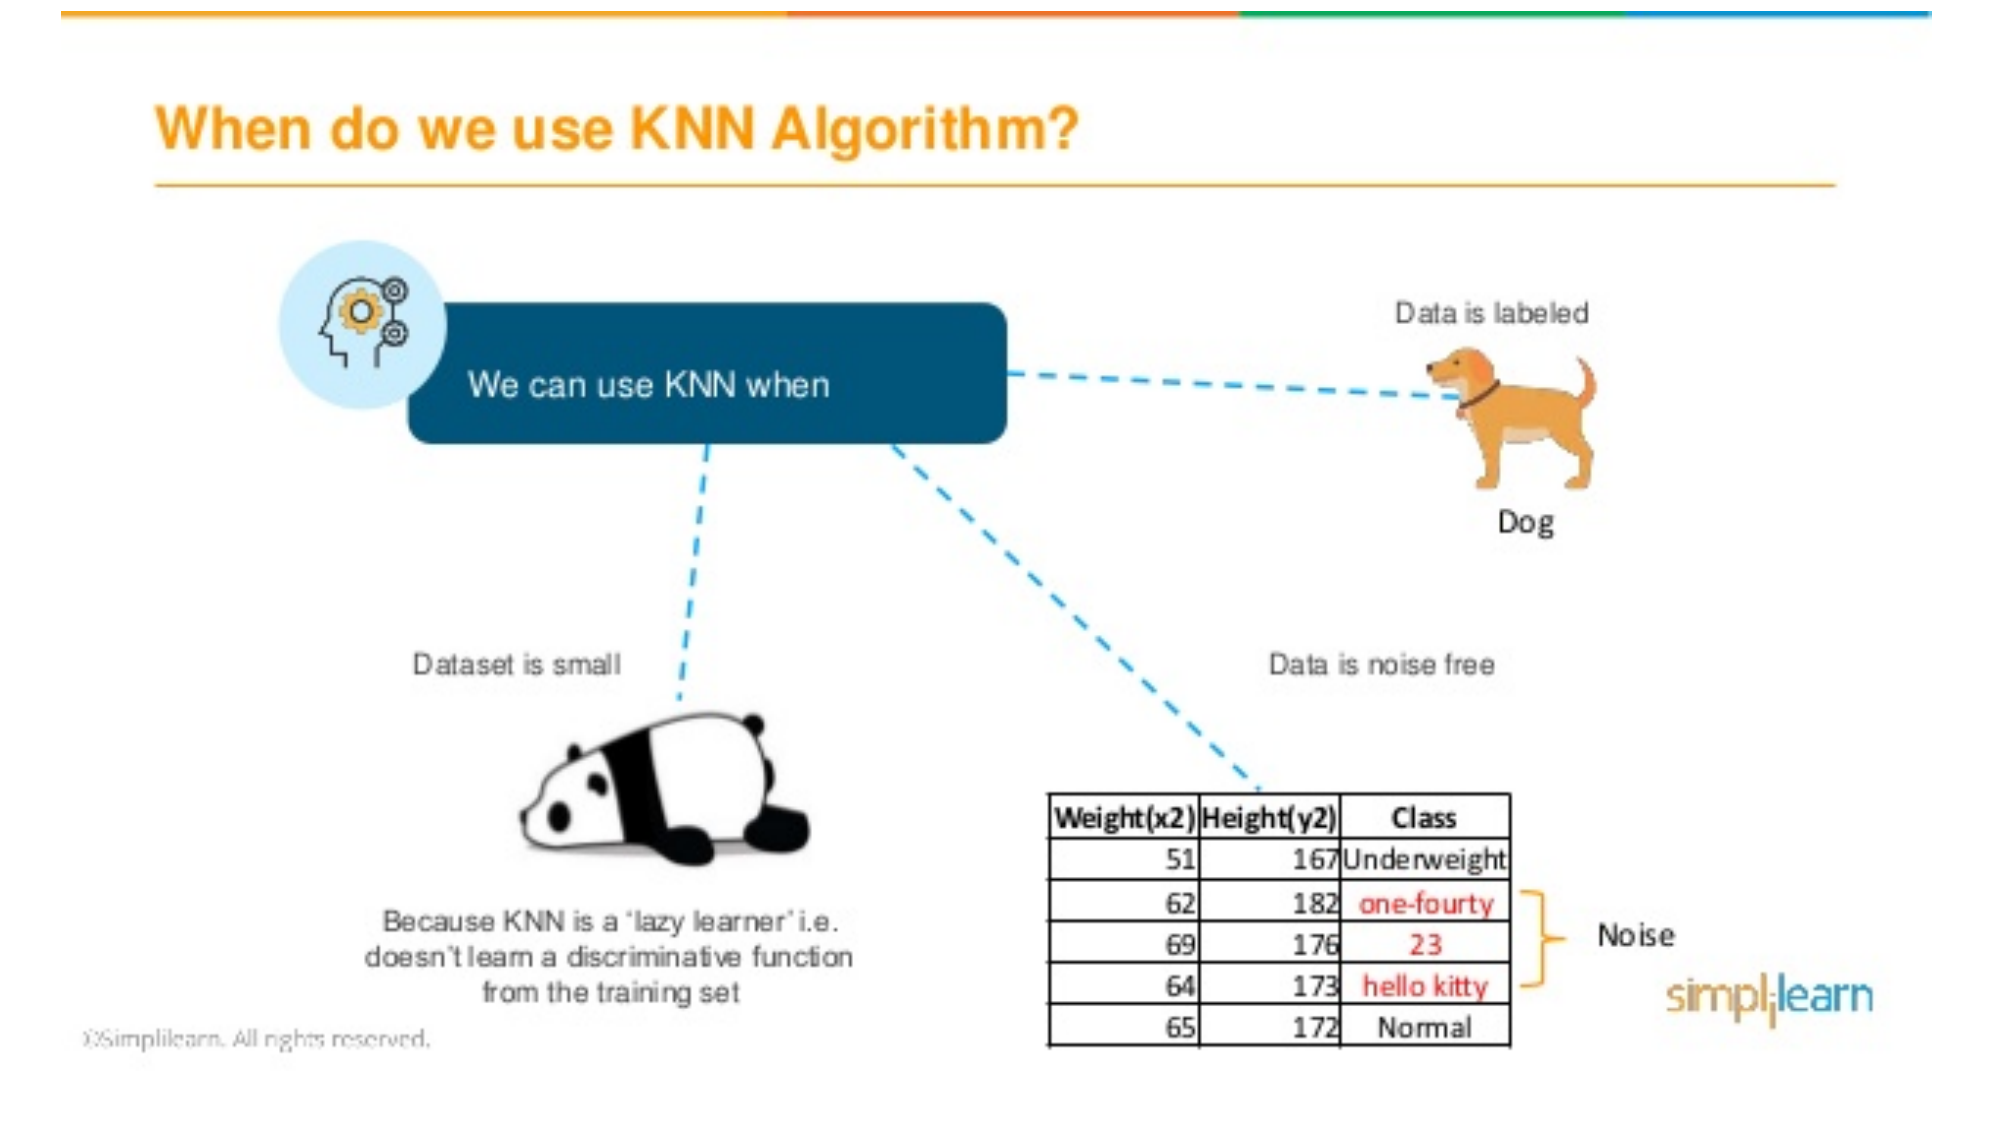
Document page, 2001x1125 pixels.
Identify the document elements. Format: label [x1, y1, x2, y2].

picture [61, 11, 1932, 1071]
